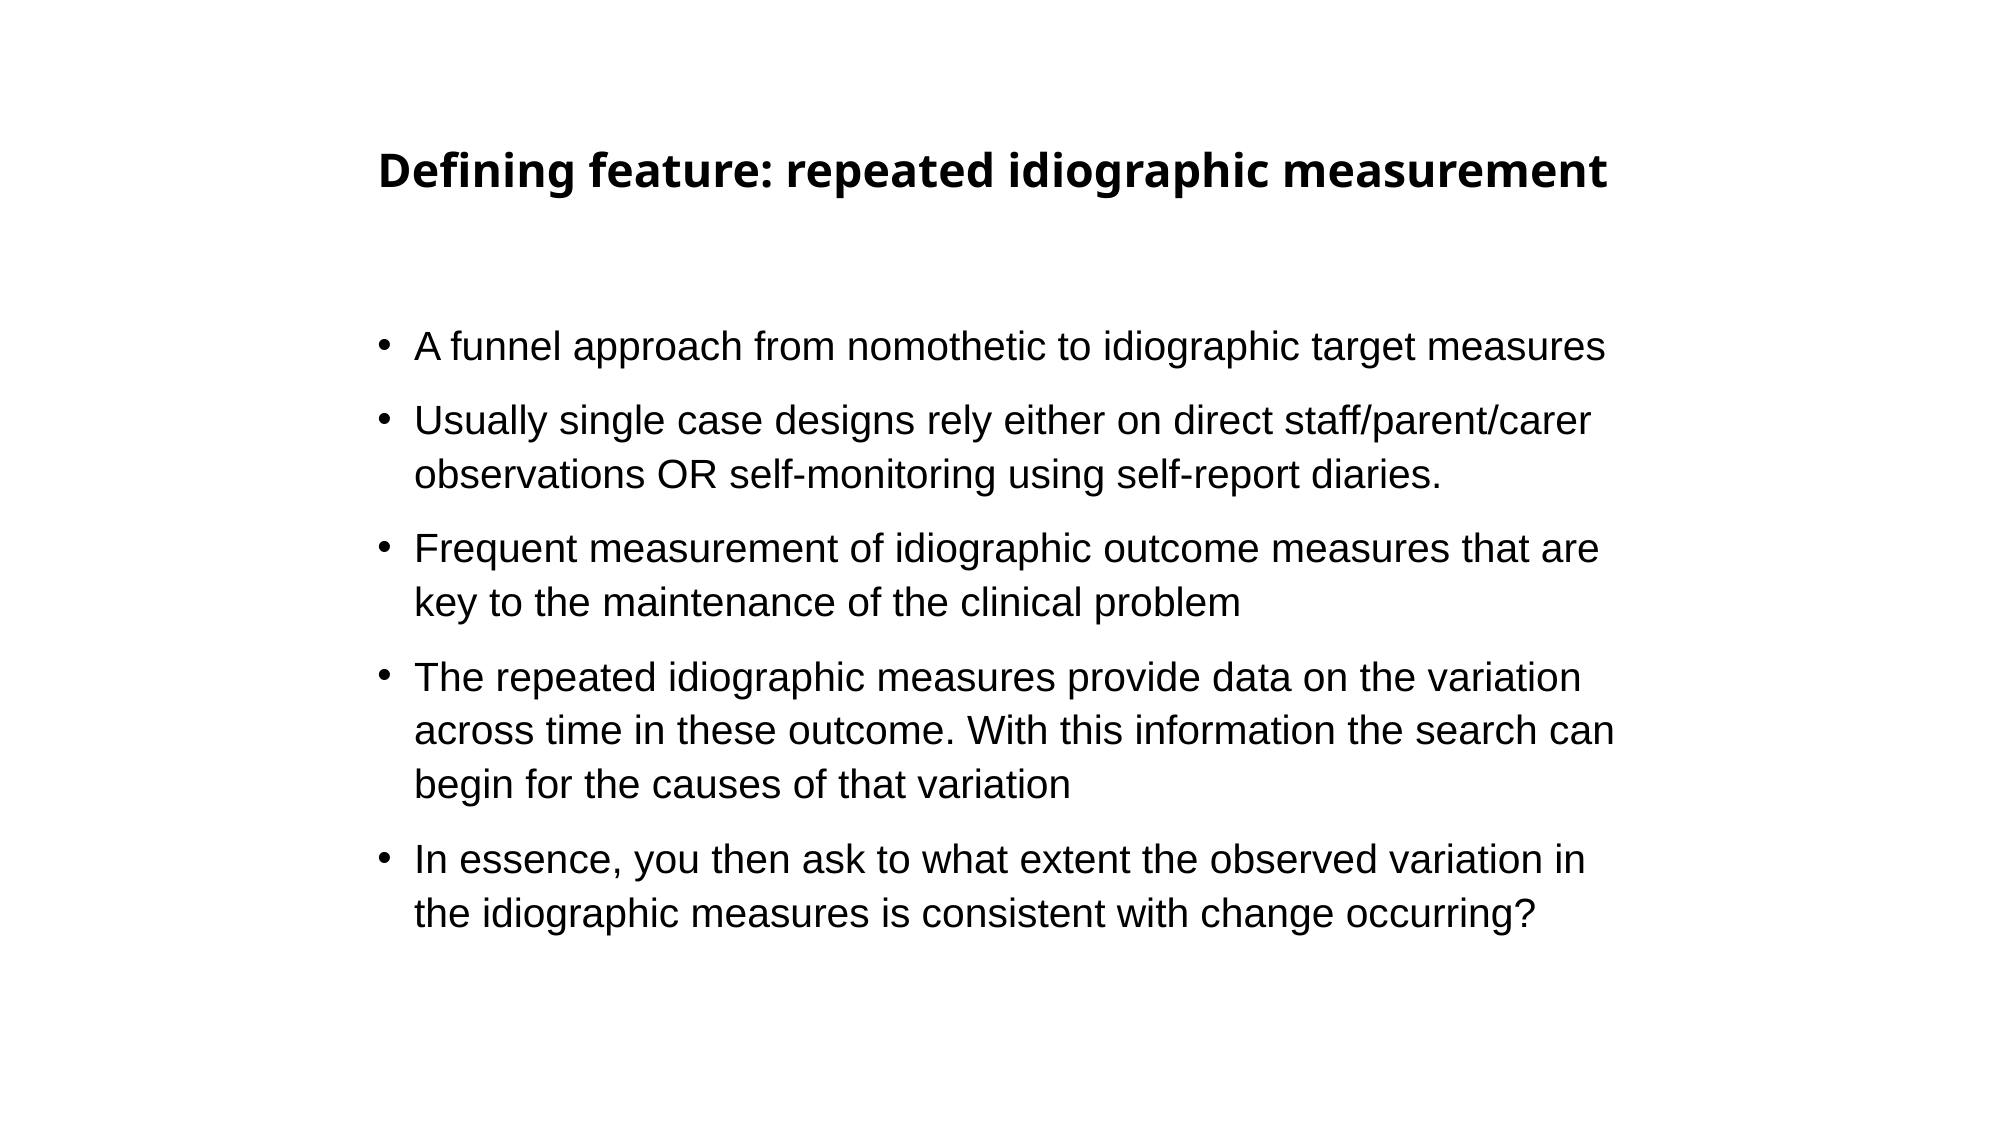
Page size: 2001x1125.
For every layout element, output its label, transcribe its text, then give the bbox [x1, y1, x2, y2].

list A funnel approach from nomothetic to idiographic target measures Usually single case designs rely either on direct staff/parent/carer observations OR self-monitoring using self-report diaries. Frequent measurement of idiographic outcome measures that are key to the maintenance of the clinical problem The repeated idiographic measures provide data on the variation across time in these outcome. With this information the search can begin for the causes of that variation In essence, you then ask to what extent the observed variation in the idiographic measures is consistent with change occurring? [362, 267, 1638, 1000]
title Defining feature: repeated idiographic measurement [362, 125, 1650, 288]
